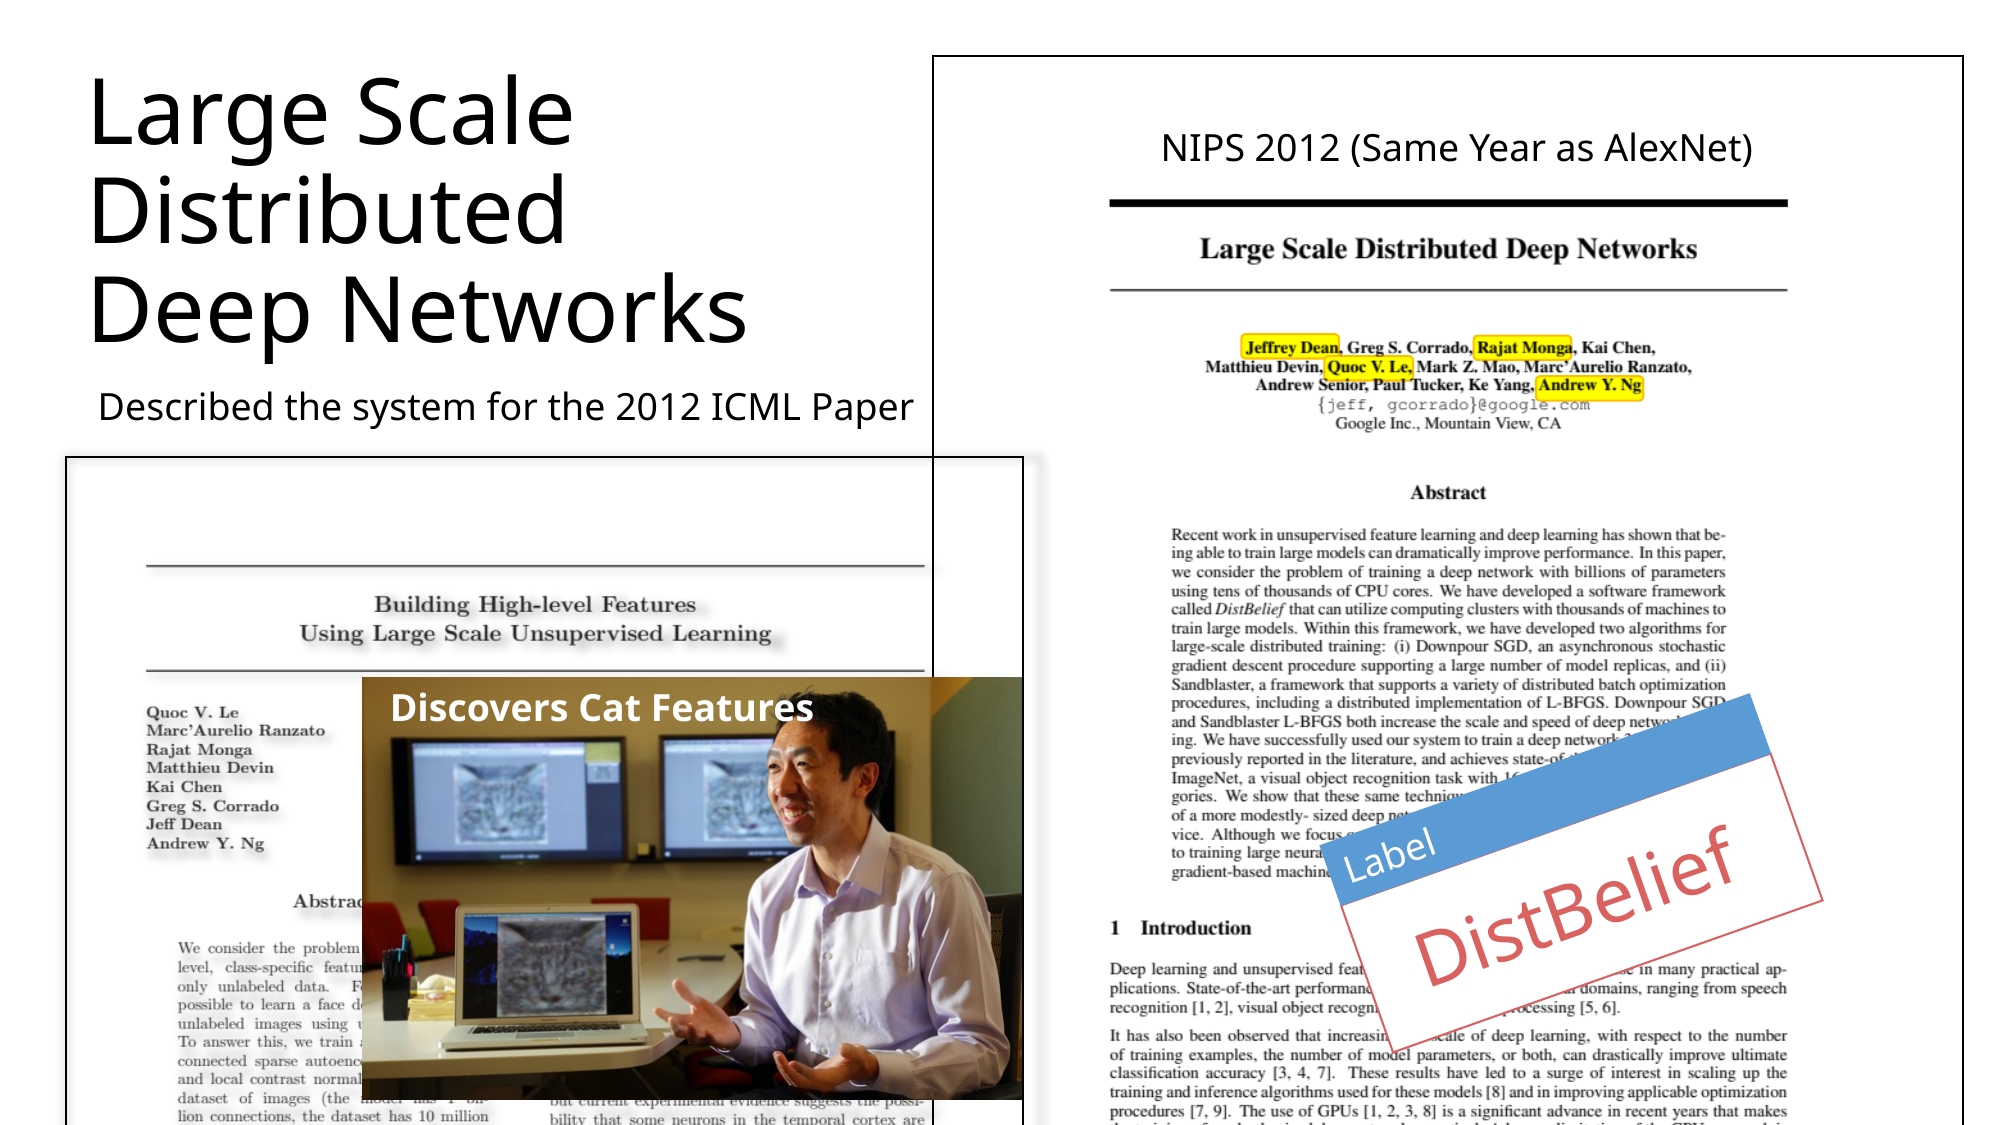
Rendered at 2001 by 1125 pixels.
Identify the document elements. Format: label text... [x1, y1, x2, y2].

text_box Described the system for the 2012 ICML Paper [82, 375, 931, 436]
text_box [1343, 763, 1800, 983]
title Large Scale Distributed Deep Networks [71, 0, 1191, 428]
picture [67, 56, 1962, 1125]
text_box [362, 677, 1022, 1100]
